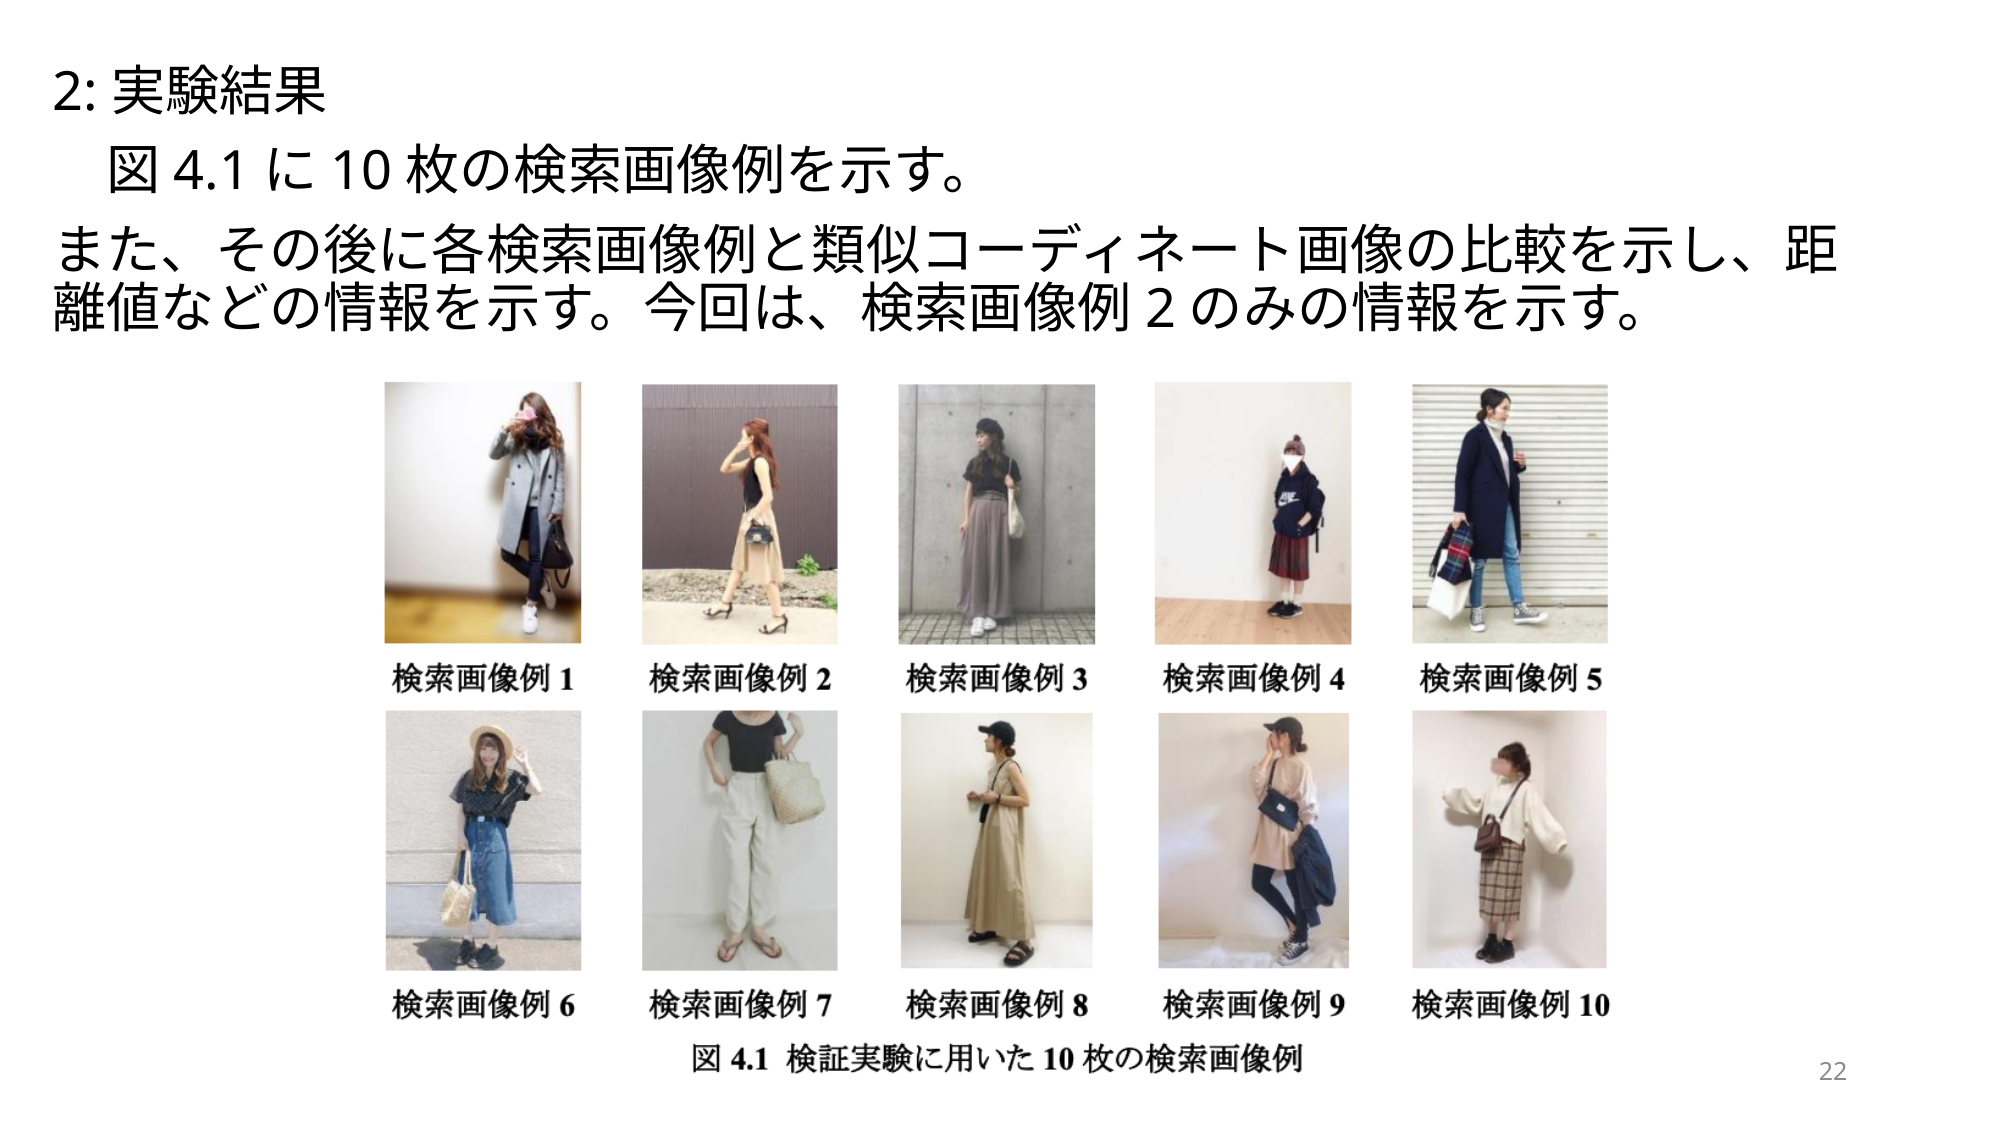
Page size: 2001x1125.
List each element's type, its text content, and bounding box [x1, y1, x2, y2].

list 2:実験結果 図4.1に10枚の検索画像例を示す。 また、その後に各検索画像例と類似コーディネート画像の比較を示し、距離値などの情報を示す。今回は、検索画像例2のみの情報を示す。 [37, 56, 1863, 1014]
picture [364, 354, 1636, 1099]
slide_number 22 [1412, 1042, 1863, 1103]
